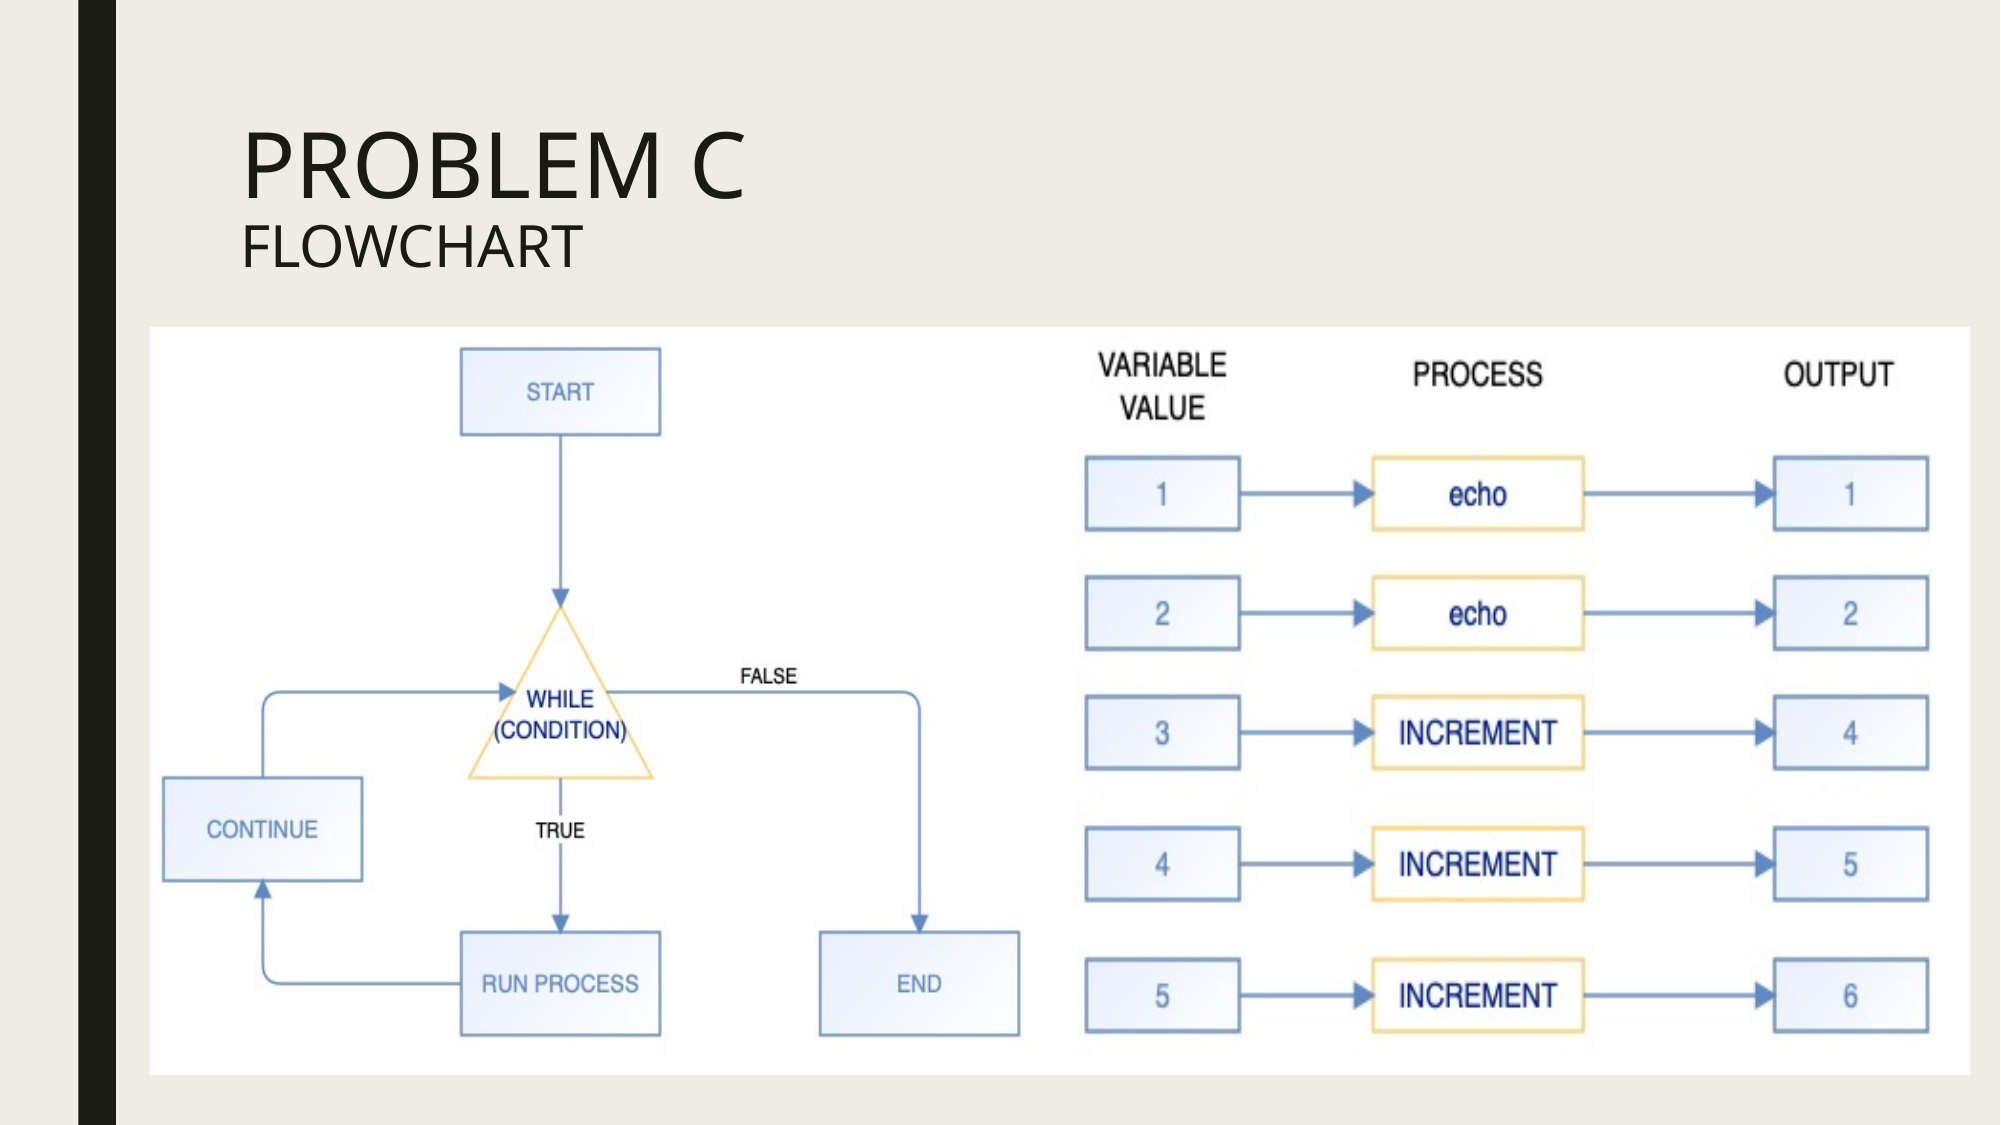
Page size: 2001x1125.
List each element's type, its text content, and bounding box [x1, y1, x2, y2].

title PROBLEM C FLOWCHART [225, 112, 1800, 327]
picture [149, 327, 1970, 1075]
